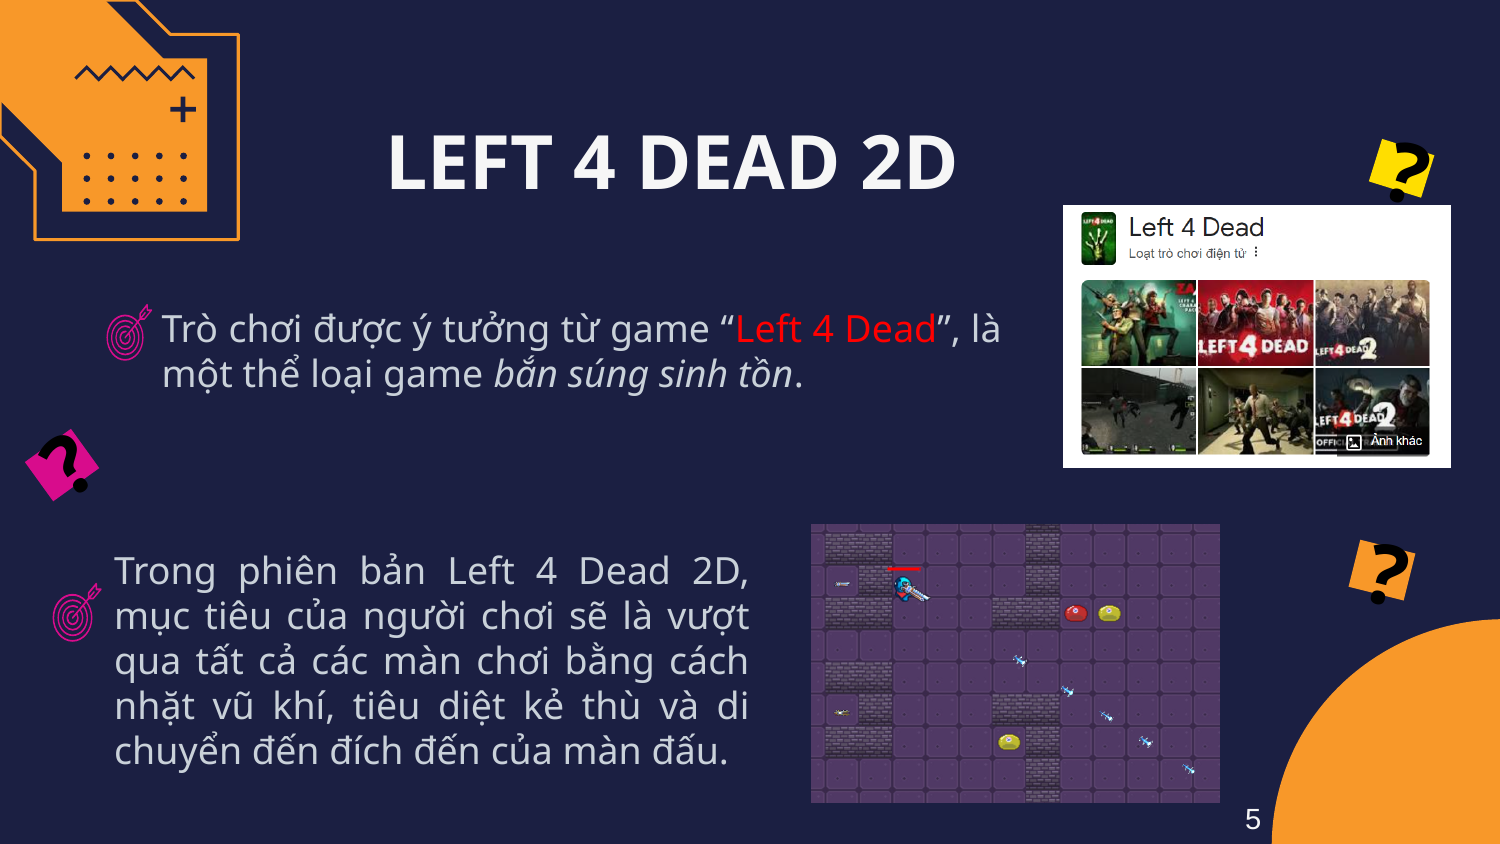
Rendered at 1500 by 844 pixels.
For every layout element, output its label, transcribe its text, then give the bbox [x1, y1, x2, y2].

text_box 5 [1230, 793, 1488, 843]
text_box ? [24, 428, 100, 502]
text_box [52, 539, 766, 745]
picture [811, 524, 1220, 804]
picture [1062, 204, 1451, 468]
text_box ? [1348, 539, 1416, 601]
text_box LEFT 4 DEAD 2D [269, 123, 1075, 214]
text_box ? [1368, 138, 1435, 198]
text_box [106, 303, 1003, 396]
